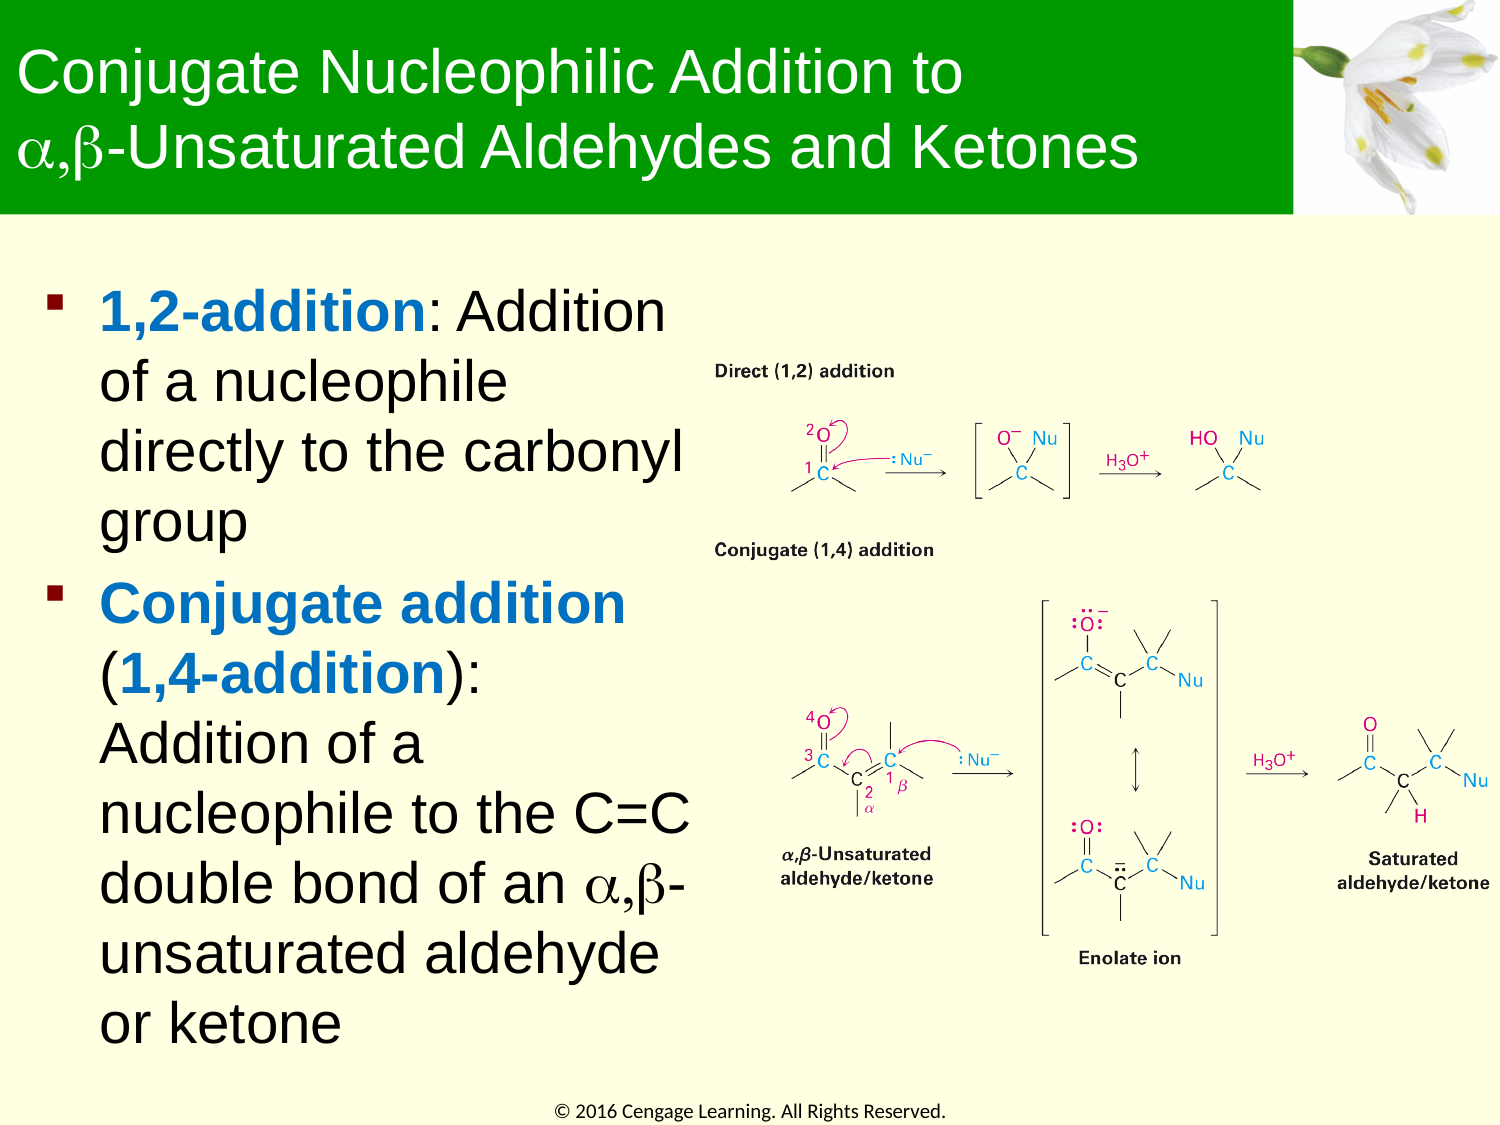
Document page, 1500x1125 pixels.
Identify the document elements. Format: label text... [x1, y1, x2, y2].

list 1,2-addition: Addition of a nucleophile directly to the carbonyl group Conjugate addition (1,4-addition): Addition of a nucleophile to the C=C double bond of an -unsaturated aldehyde or ketone [27, 265, 713, 1066]
picture [714, 361, 1490, 969]
title Conjugate Nucleophilic Addition to -Unsaturated Aldehydes and Ketones [0, 0, 1288, 213]
picture [1293, 0, 1500, 215]
